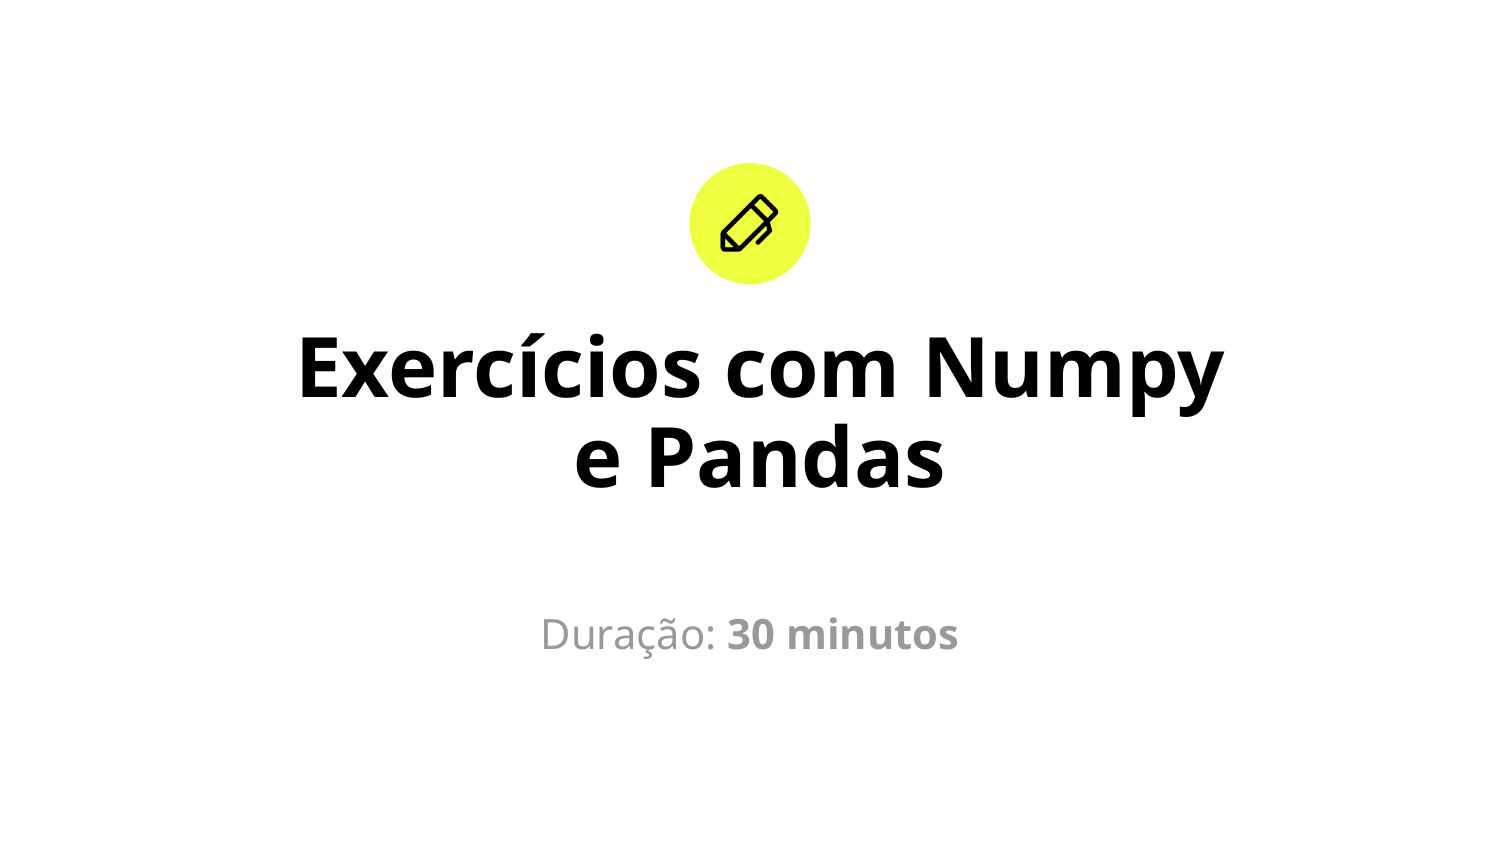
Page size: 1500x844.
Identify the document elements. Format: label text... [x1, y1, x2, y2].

text_box Exercícios com Numpy e Pandas [249, 310, 1271, 592]
text_box Duração: 30 minutos [161, 592, 1339, 673]
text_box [689, 162, 811, 285]
